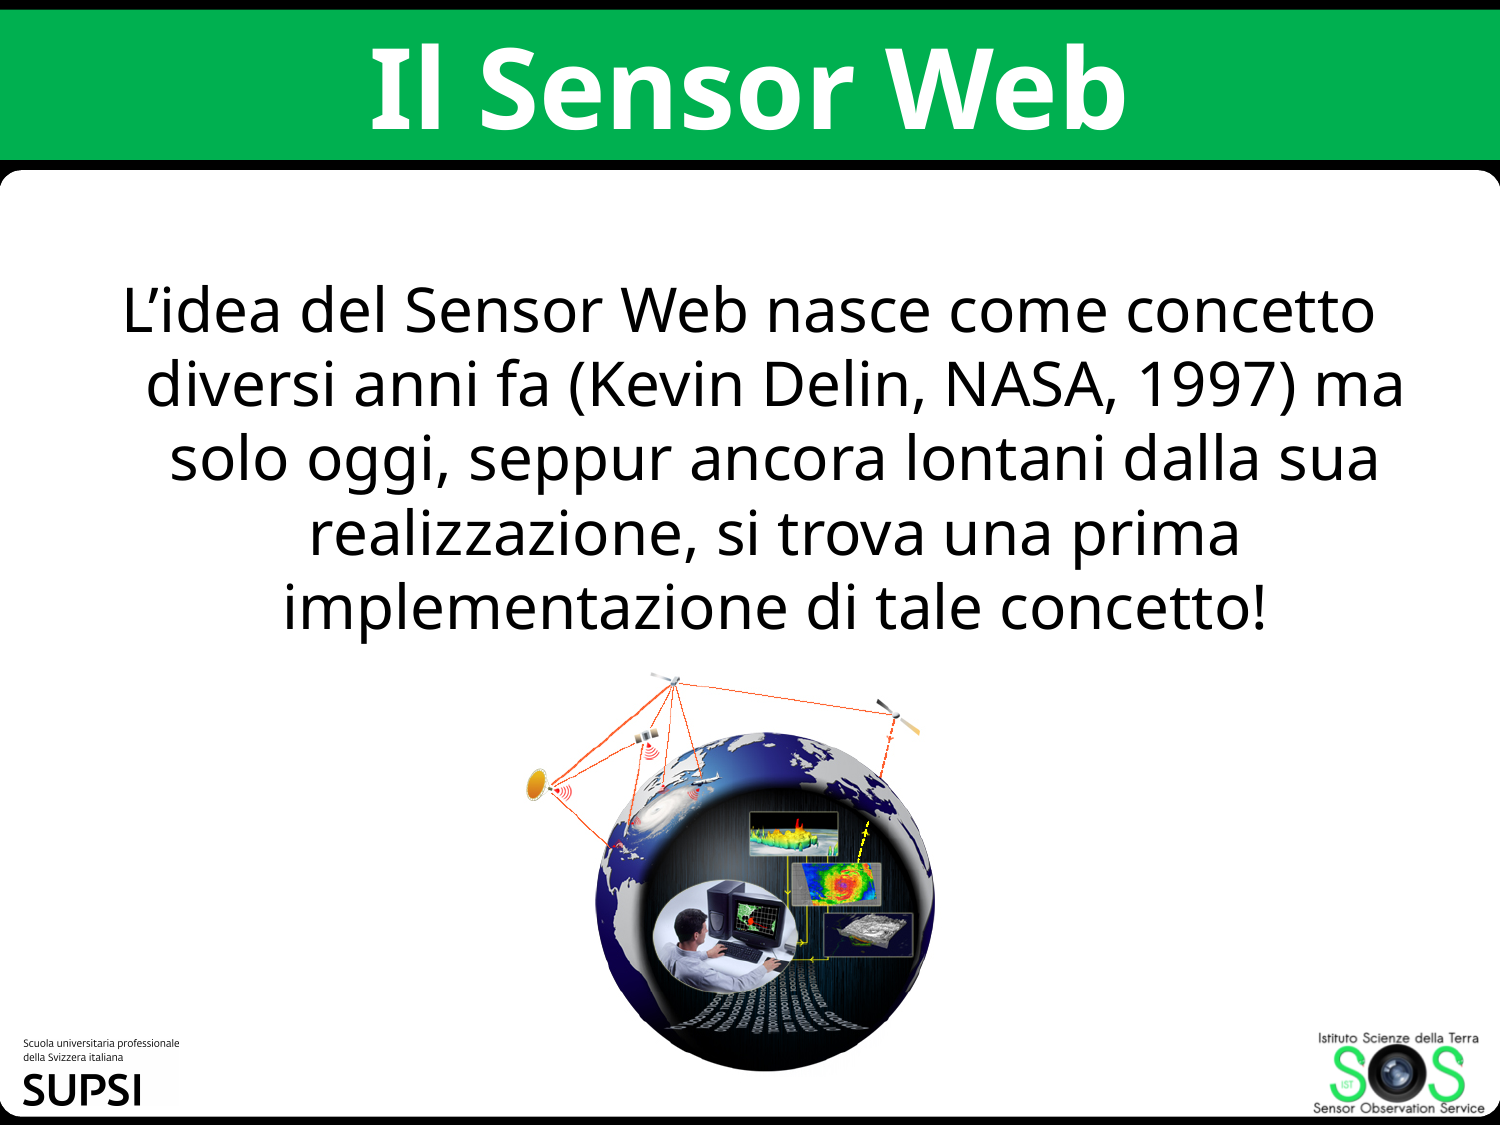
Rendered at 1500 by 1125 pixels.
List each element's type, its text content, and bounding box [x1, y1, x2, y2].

picture [23, 1039, 179, 1106]
picture [1312, 1031, 1486, 1114]
list L’idea del Sensor Web nasce come concetto diversi anni fa (Kevin Delin, NASA, 1997) ma solo oggi, seppur ancora lontani dalla sua realizzazione, si trova una prima implementazione di tale concetto! [75, 262, 1425, 657]
picture [515, 656, 952, 1084]
title Il Sensor Web [0, 9, 1500, 160]
